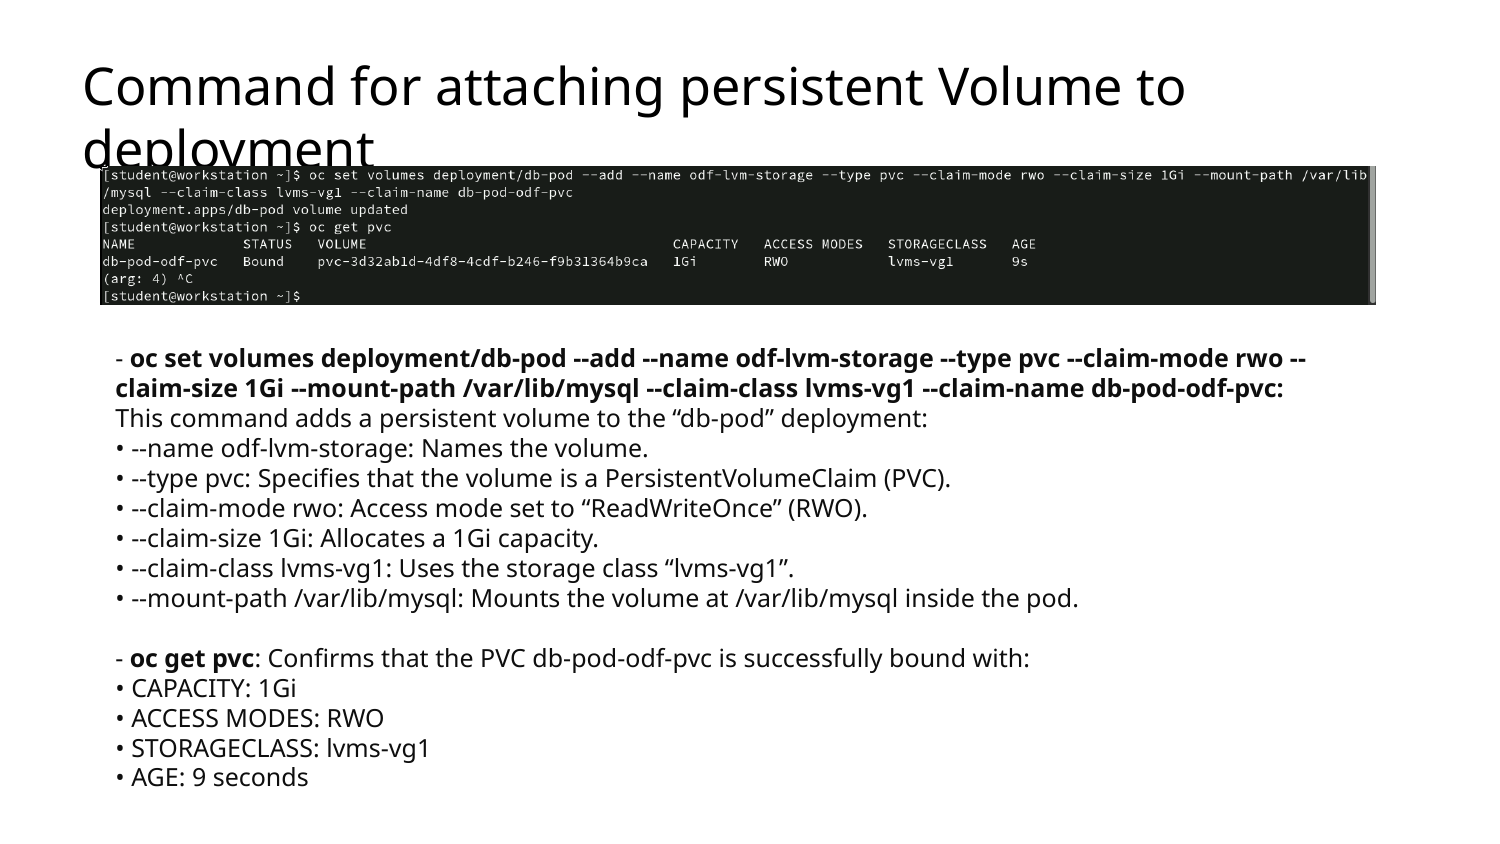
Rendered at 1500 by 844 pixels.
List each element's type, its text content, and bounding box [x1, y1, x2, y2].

picture [100, 166, 1376, 306]
title Command for attaching persistent Volume to deployment [67, 38, 1455, 187]
text_box - oc set volumes deployment/db-pod --add --name odf-lvm-storage --type pvc --claim-mode rwo --claim-size 1Gi --mount-path /var/lib/mysql --claim-class lvms-vg1 --claim-name db-pod-odf-pvc: This command adds a persistent volume to the “db-pod” deployment: • --name odf-lvm-storage: Names the volume. • --type pvc: Specifies that the volume is a PersistentVolumeClaim (PVC). • --claim-mode rwo: Access mode set to “ReadWriteOnce” (RWO). • --claim-size 1Gi: Allocates a 1Gi capacity. • --claim-class lvms-vg1: Uses the storage class “lvms-vg1”. • --mount-path /var/lib/mysql: Mounts the volume at /var/lib/mysql inside the pod. - oc get pvc: Confirms that the PVC db-pod-odf-pvc is successfully bound with: • CAPACITY: 1Gi • ACCESS MODES: RWO • STORAGECLASS: lvms-vg1 • AGE: 9 seconds [100, 335, 1350, 800]
